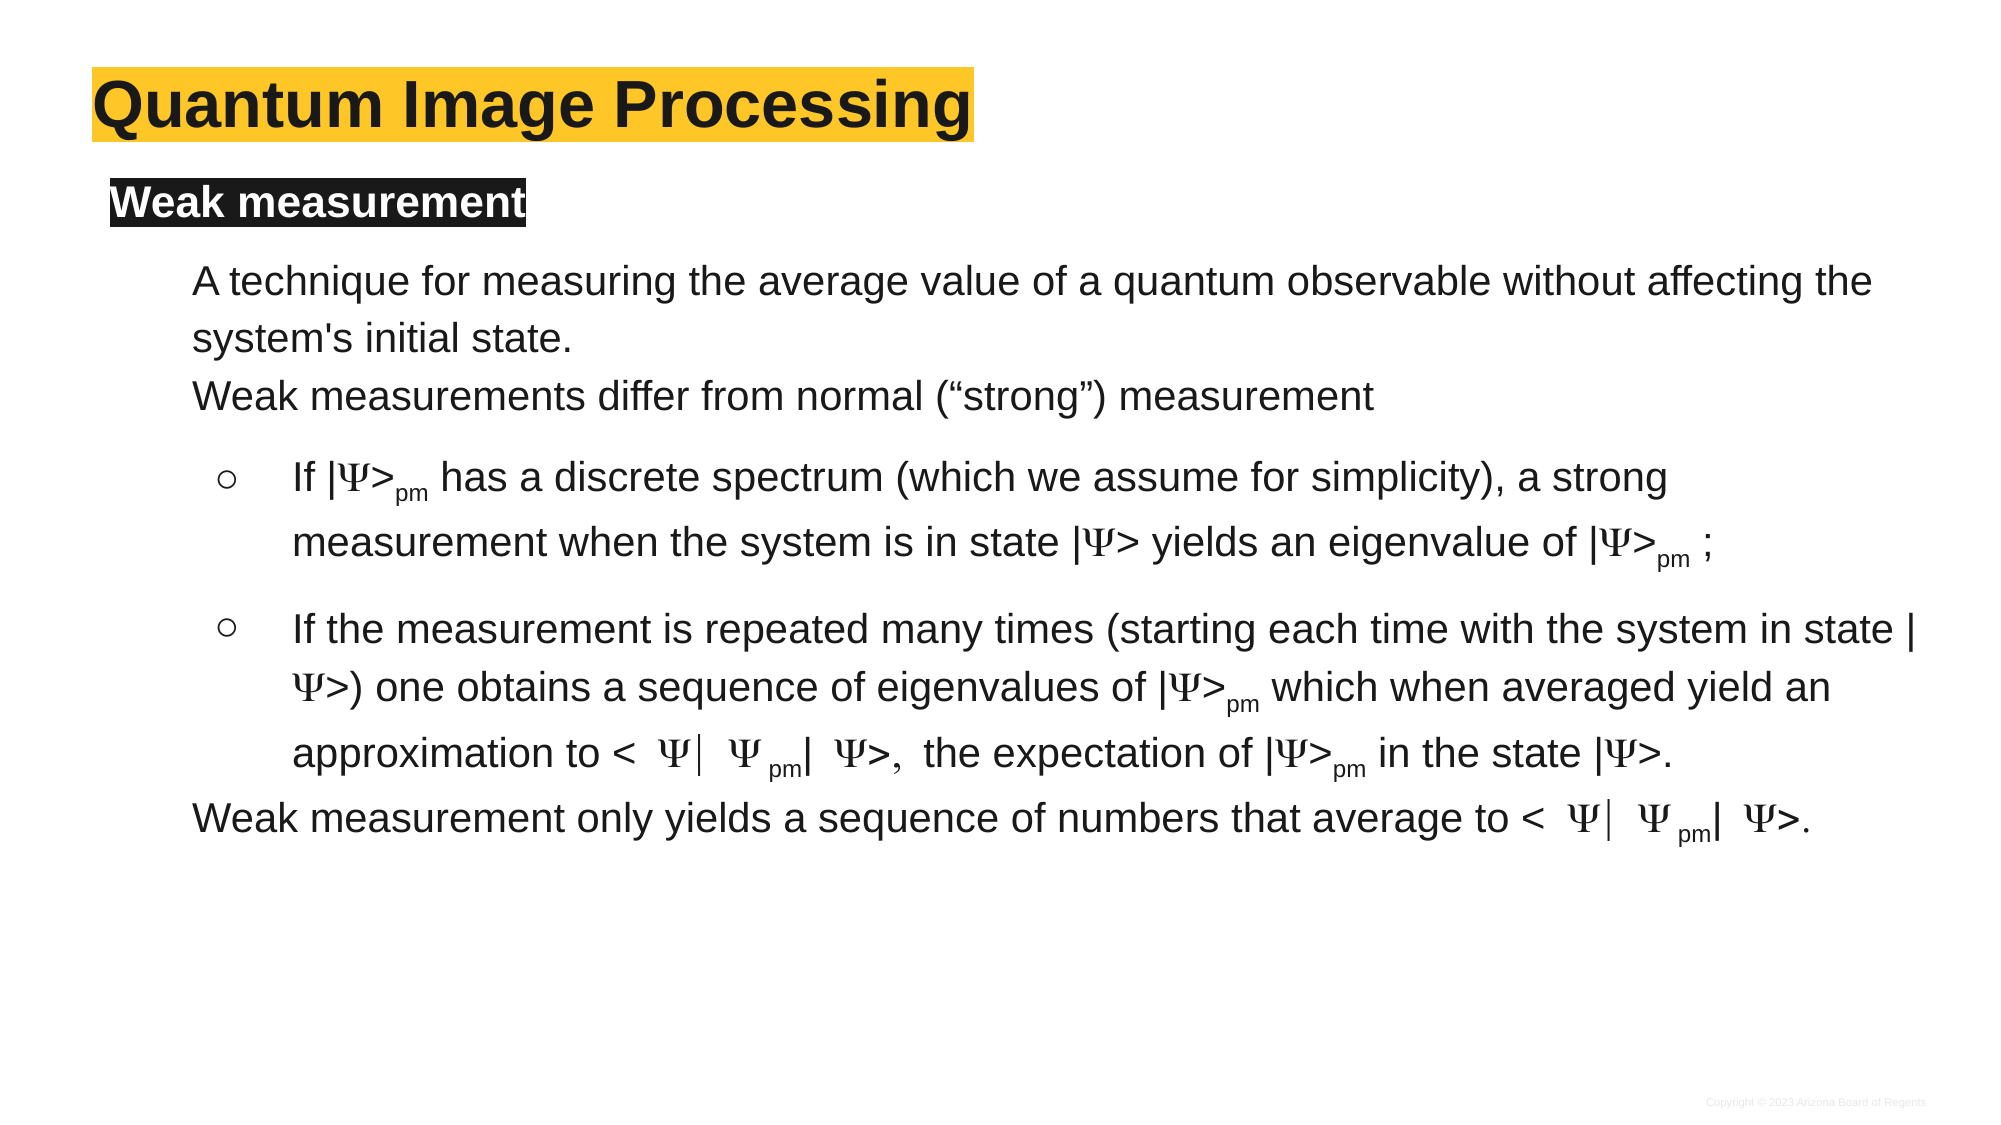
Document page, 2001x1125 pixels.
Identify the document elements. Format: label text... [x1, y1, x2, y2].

subtitle Weak measurement [92, 165, 1927, 228]
list A technique for measuring the average value of a quantum observable without affecting the system's initial state. Weak measurements differ from normal (“strong”) measurement If |Y>pm has a discrete spectrum (which we assume for simplicity), a strong measurement when the system is in state |Y> yields an eigenvalue of |Y>pm ; If the measurement is repeated many times (starting each time with the system in state |Y>) one obtains a sequence of eigenvalues of |Y>pm which when averaged yield an approximation to < Y| Y pm| Y>, the expectation of |Y>pm in the state |Y>. Weak measurement only yields a sequence of numbers that average to < Y| Y pm| Y>. [92, 246, 1926, 1056]
title Quantum Image Processing [92, 69, 1932, 166]
